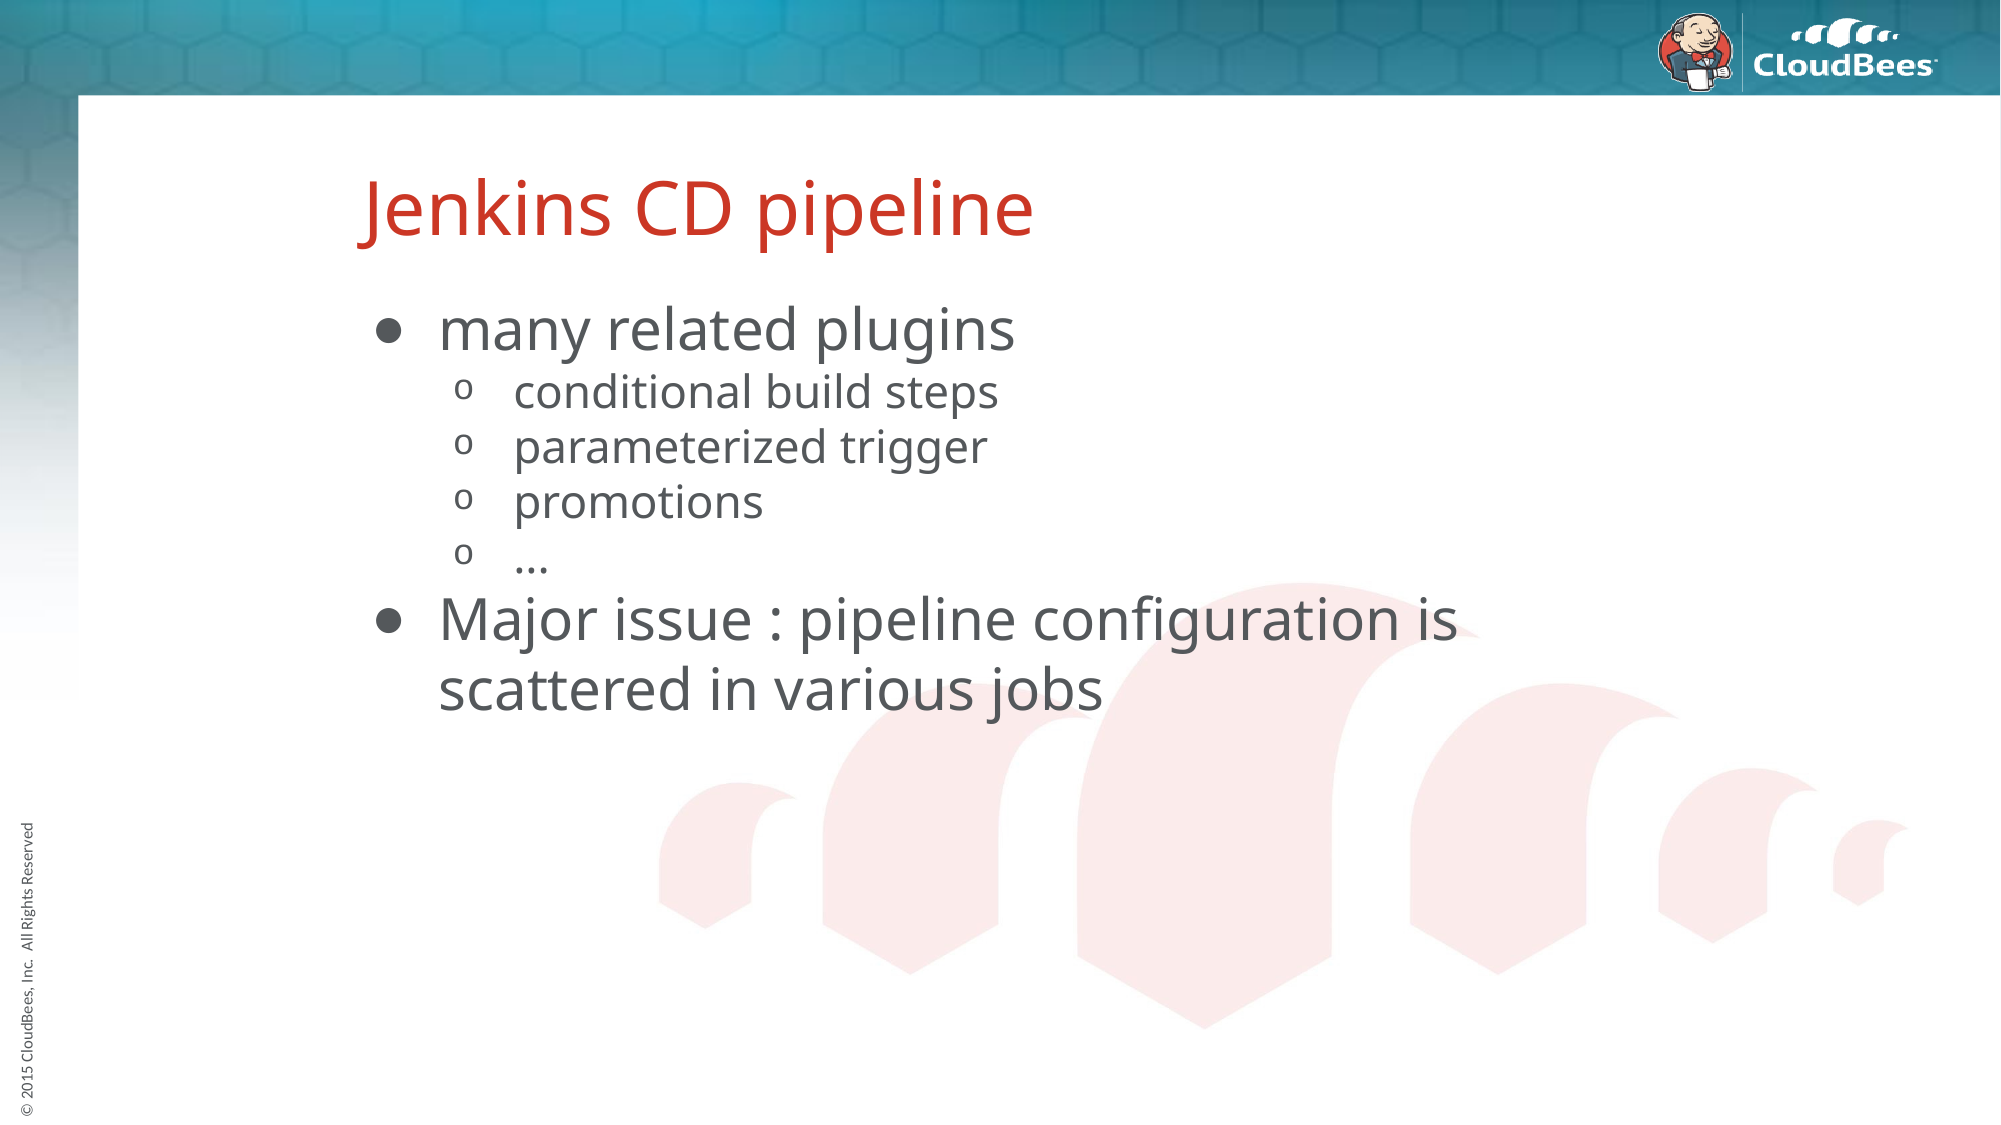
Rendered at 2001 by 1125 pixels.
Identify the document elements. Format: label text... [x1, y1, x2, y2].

title Jenkins CD pipeline [347, 136, 1699, 275]
list many related plugins conditional build steps parameterized trigger promotions ... Major issue : pipeline configuration is scattered in various jobs [347, 277, 1699, 1021]
picture [0, 0, 2001, 1125]
picture [624, 559, 1939, 1052]
